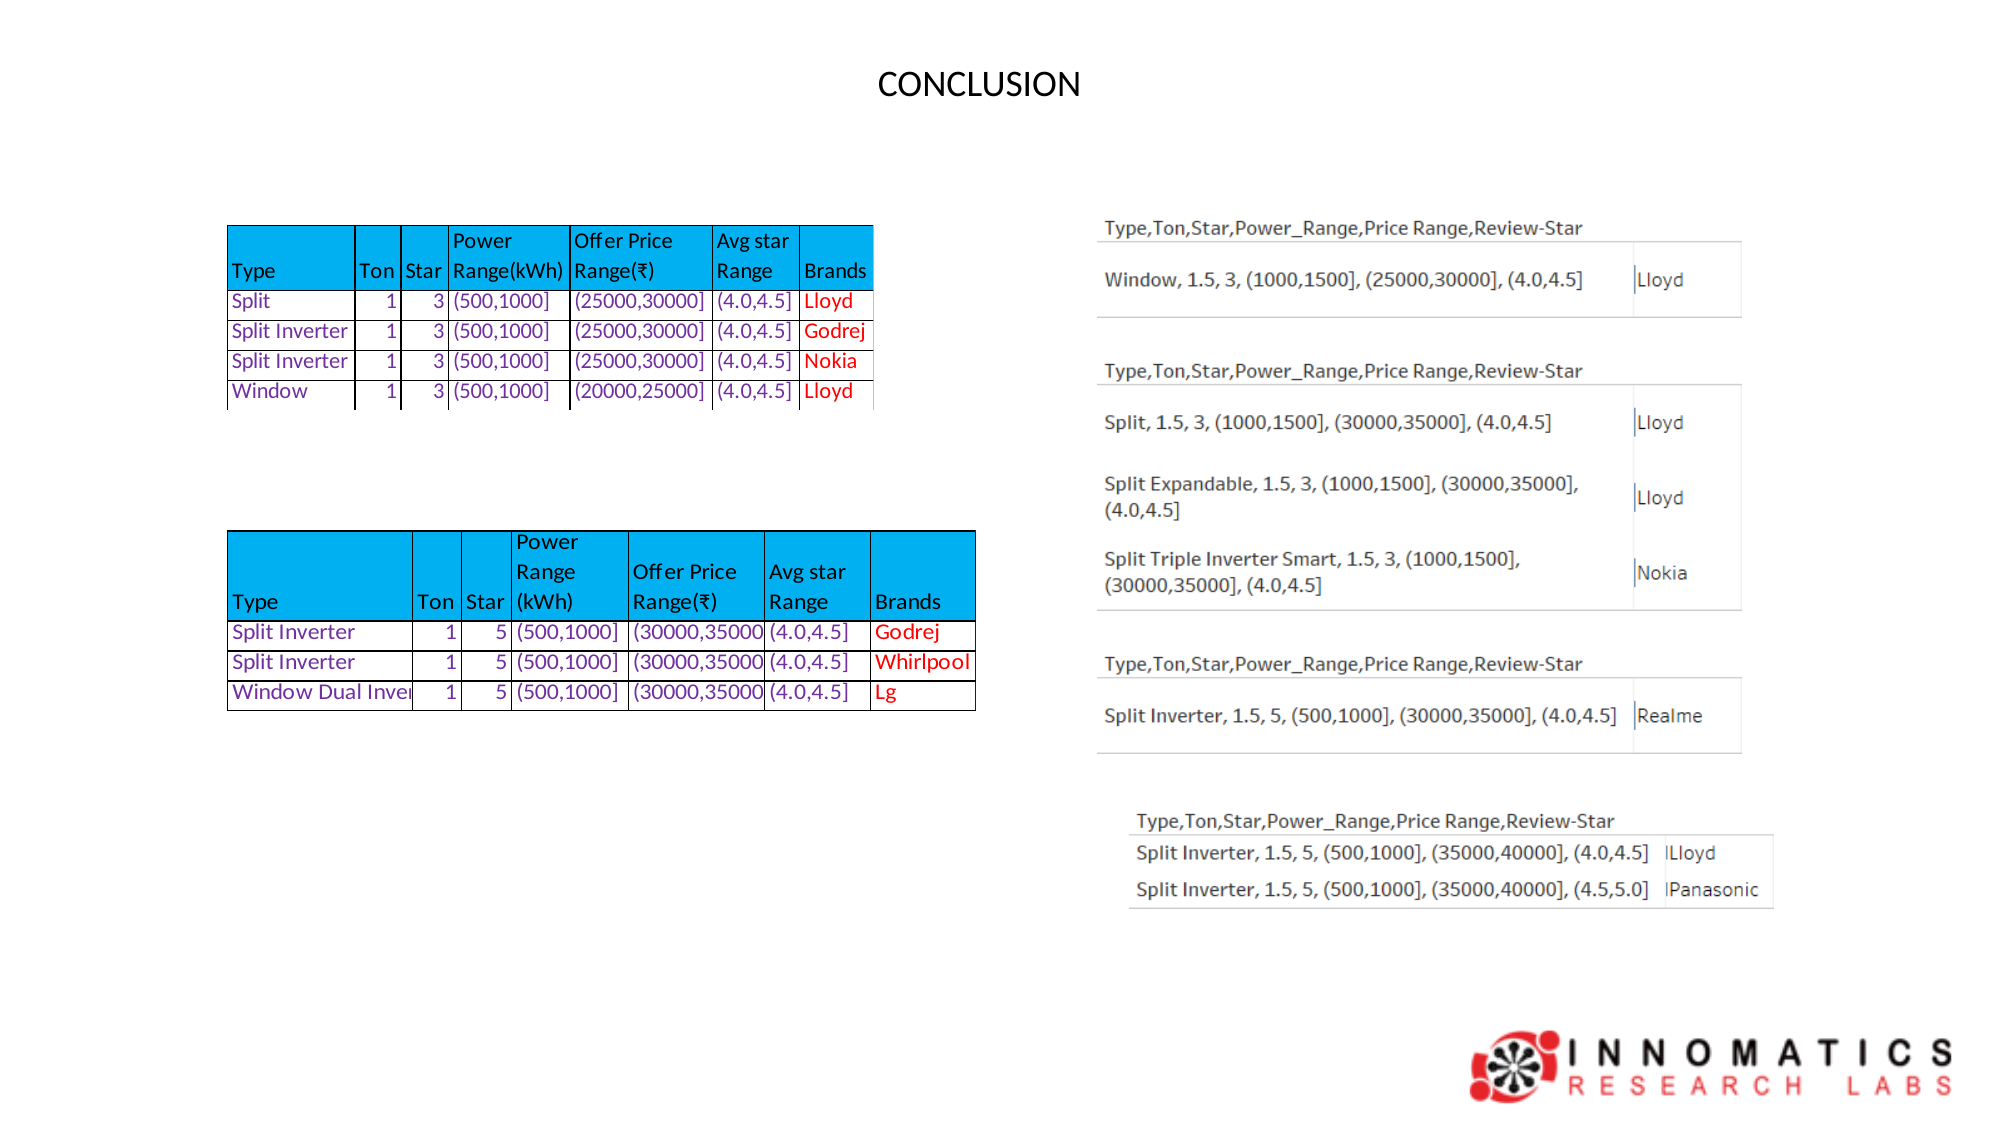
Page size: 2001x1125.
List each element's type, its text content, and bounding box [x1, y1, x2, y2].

picture [1445, 1014, 1975, 1125]
picture [1129, 809, 1774, 909]
picture [1097, 652, 1742, 754]
text_box CONCLUSION [863, 51, 1143, 111]
picture [1097, 359, 1742, 611]
picture [226, 224, 875, 411]
picture [226, 530, 977, 712]
picture [1097, 216, 1742, 318]
